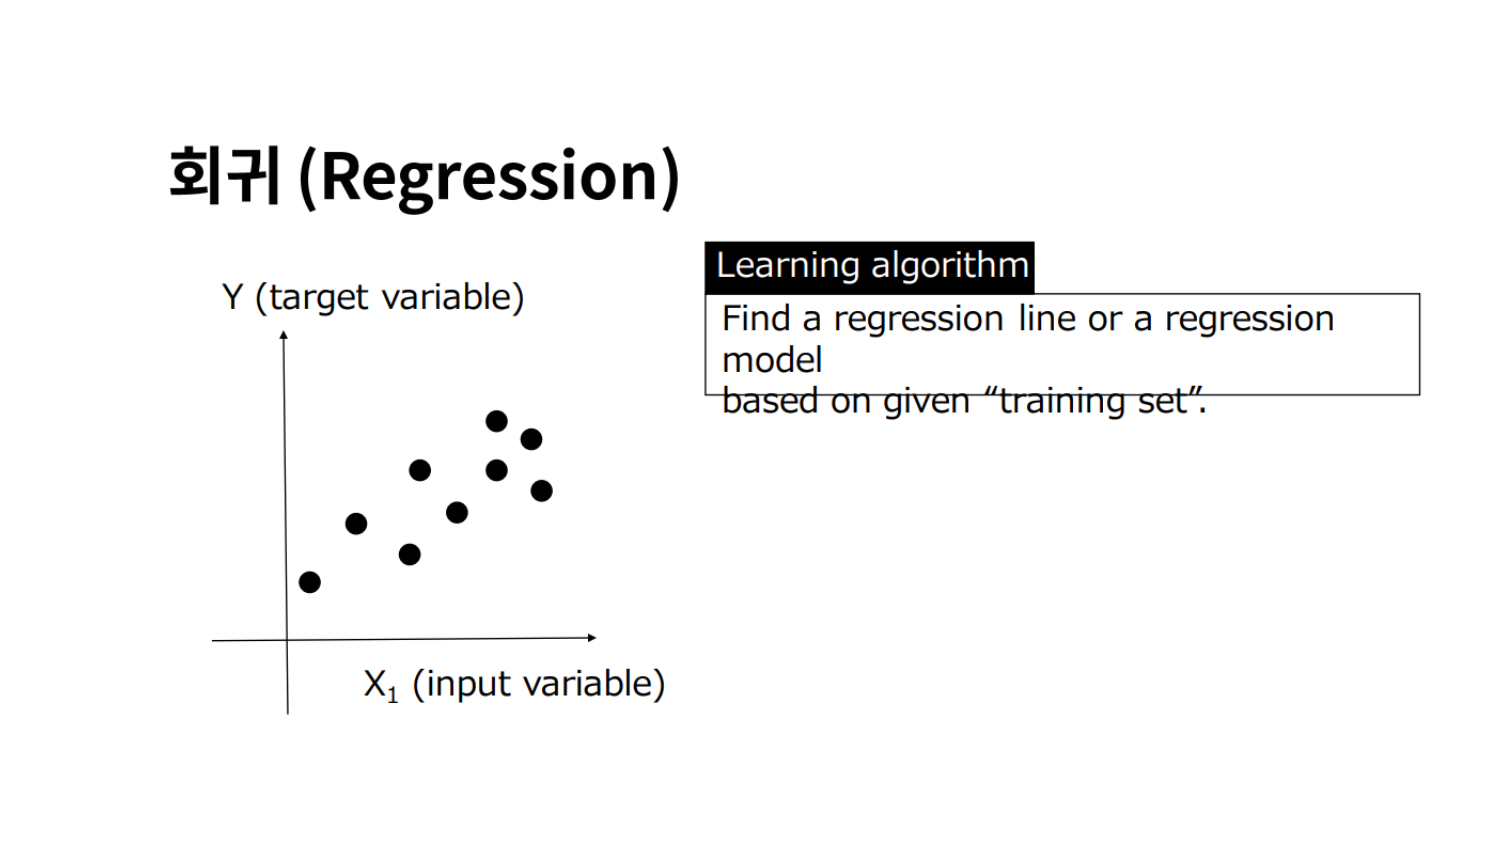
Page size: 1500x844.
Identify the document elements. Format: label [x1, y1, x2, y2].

picture [149, 137, 1431, 735]
